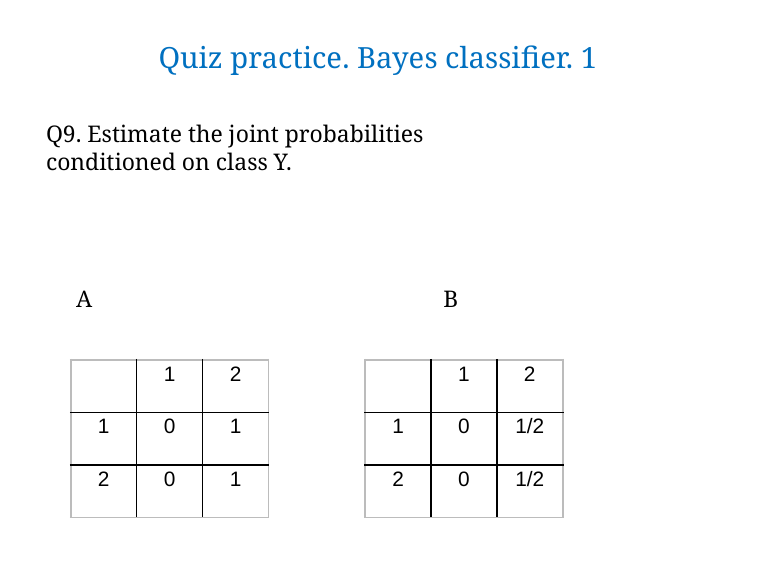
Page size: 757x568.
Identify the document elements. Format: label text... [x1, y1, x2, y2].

title Quiz practice. Bayes classifier. 1 [0, 38, 757, 134]
